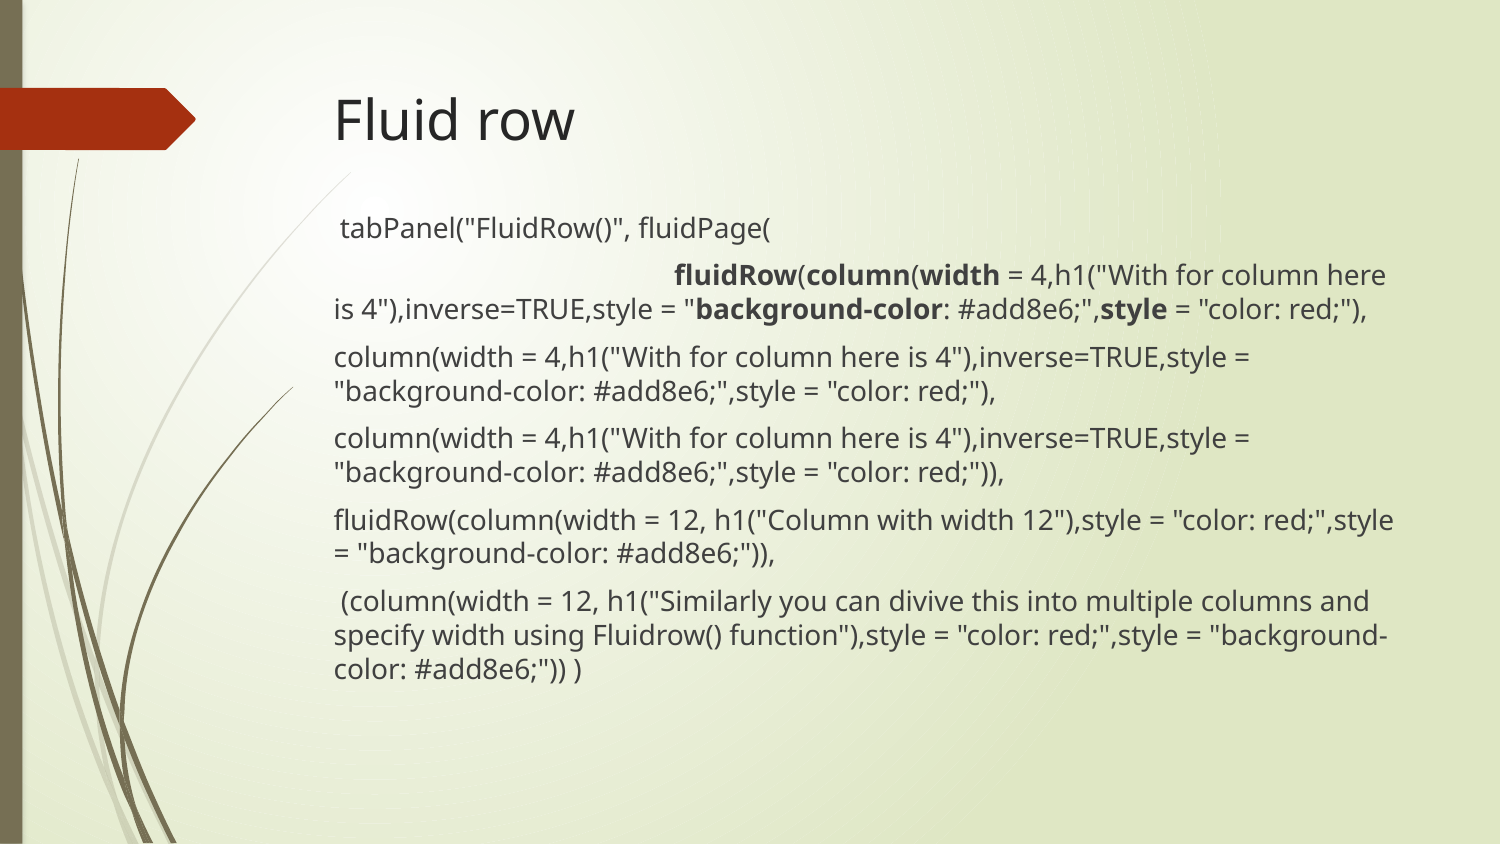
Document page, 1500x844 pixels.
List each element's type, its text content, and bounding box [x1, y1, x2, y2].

title Fluid row [319, 76, 1416, 202]
list tabPanel("FluidRow()", fluidPage( fluidRow(column(width = 4,h1("With for column here is 4"),inverse=TRUE,style = "background-color: #add8e6;",style = "color: red;"), column(width = 4,h1("With for column here is 4"),inverse=TRUE,style = "background-color: #add8e6;",style = "color: red;"), column(width = 4,h1("With for column here is 4"),inverse=TRUE,style = "background-color: #add8e6;",style = "color: red;")), fluidRow(column(width = 12, h1("Column with width 12"),style = "color: red;",style = "background-color: #add8e6;")), (column(width = 12, h1("Similarly you can divive this into multiple columns and specify width using Fluidrow() function"),style = "color: red;",style = "background-color: #add8e6;")) ) [318, 202, 1416, 728]
text_box [288, 202, 1366, 844]
